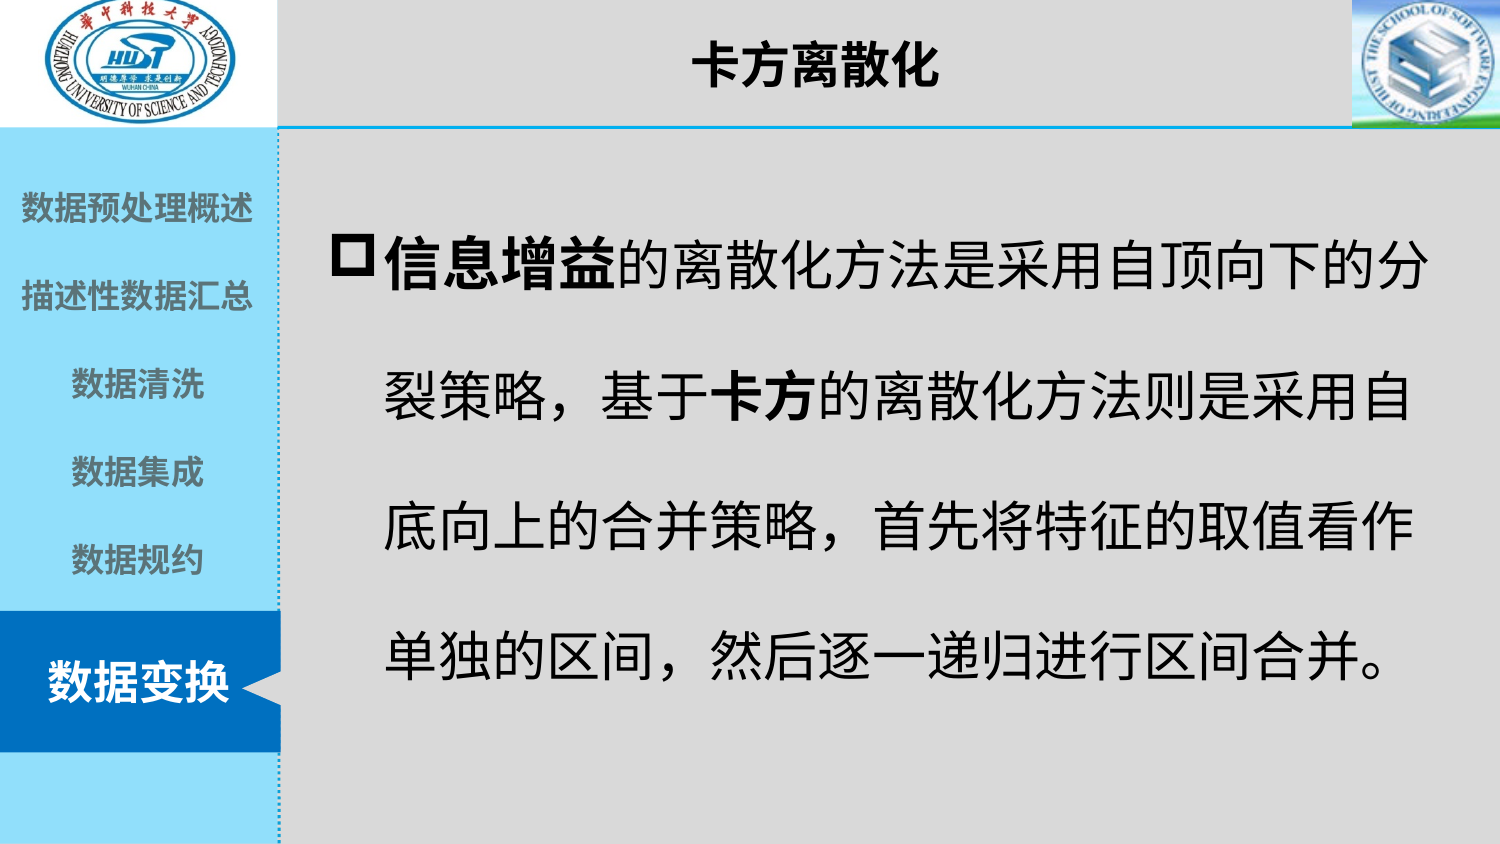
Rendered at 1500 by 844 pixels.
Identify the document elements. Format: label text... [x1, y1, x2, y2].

text_box 卡方离散化 [277, 0, 1353, 127]
picture [38, 0, 242, 127]
text_box 信息增益的离散化方法是采用自顶向下的分裂策略，基于卡方的离散化方法则是采用自底向上的合并策略，首先将特征的取值看作单独的区间，然后逐一递归进行区间合并。 [312, 150, 1471, 695]
picture [1353, 0, 1500, 127]
